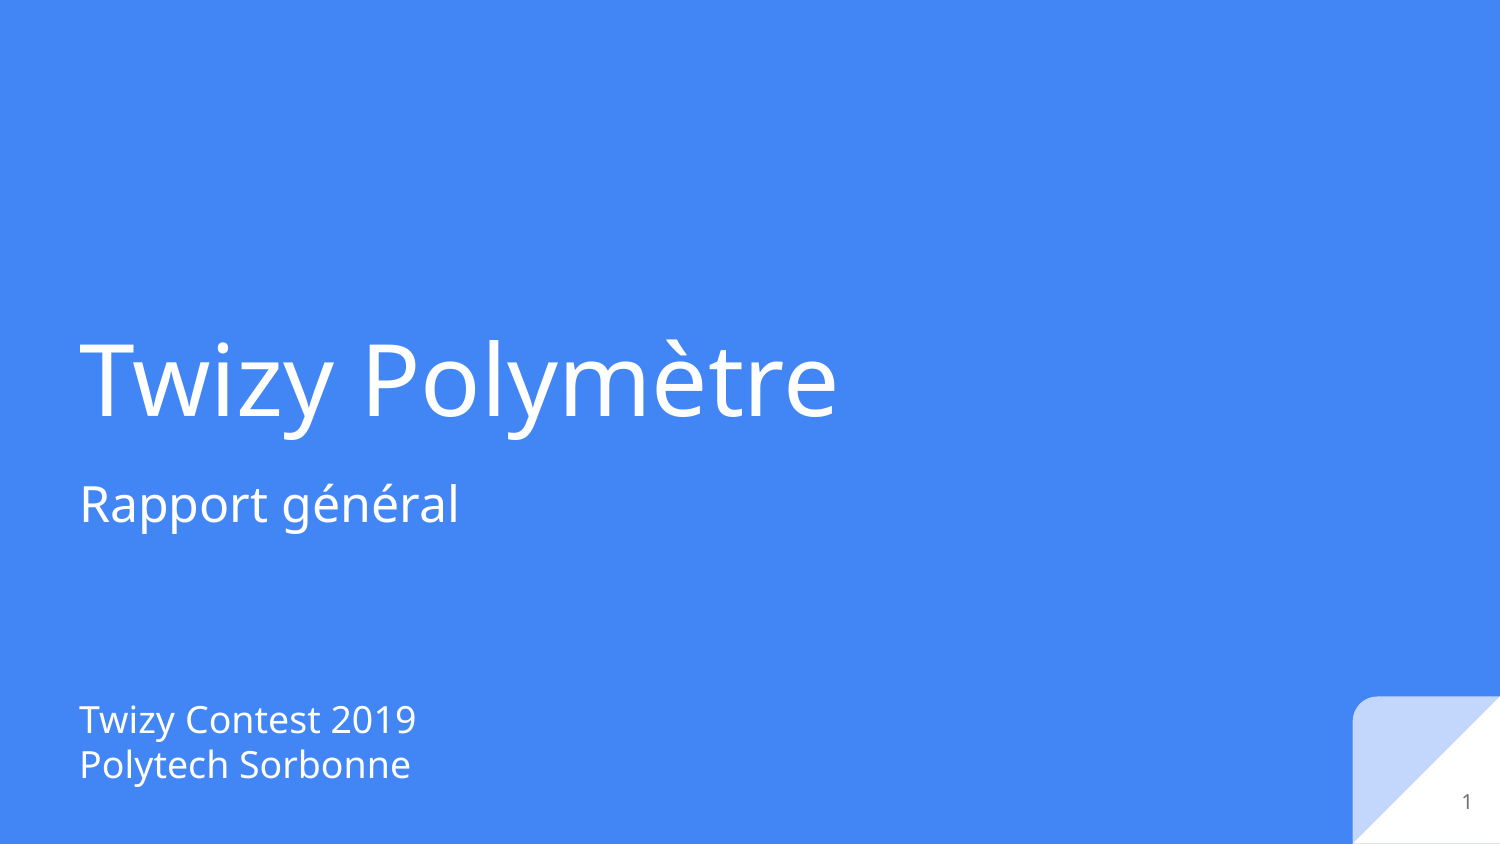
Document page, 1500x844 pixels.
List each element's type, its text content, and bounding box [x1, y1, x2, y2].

title Twizy Polymètre [64, 298, 1413, 452]
subtitle Rapport général [64, 457, 1413, 529]
slide_number ‹#› [1398, 770, 1489, 835]
text_box Twizy Contest 2019 Polytech Sorbonne [64, 680, 507, 798]
